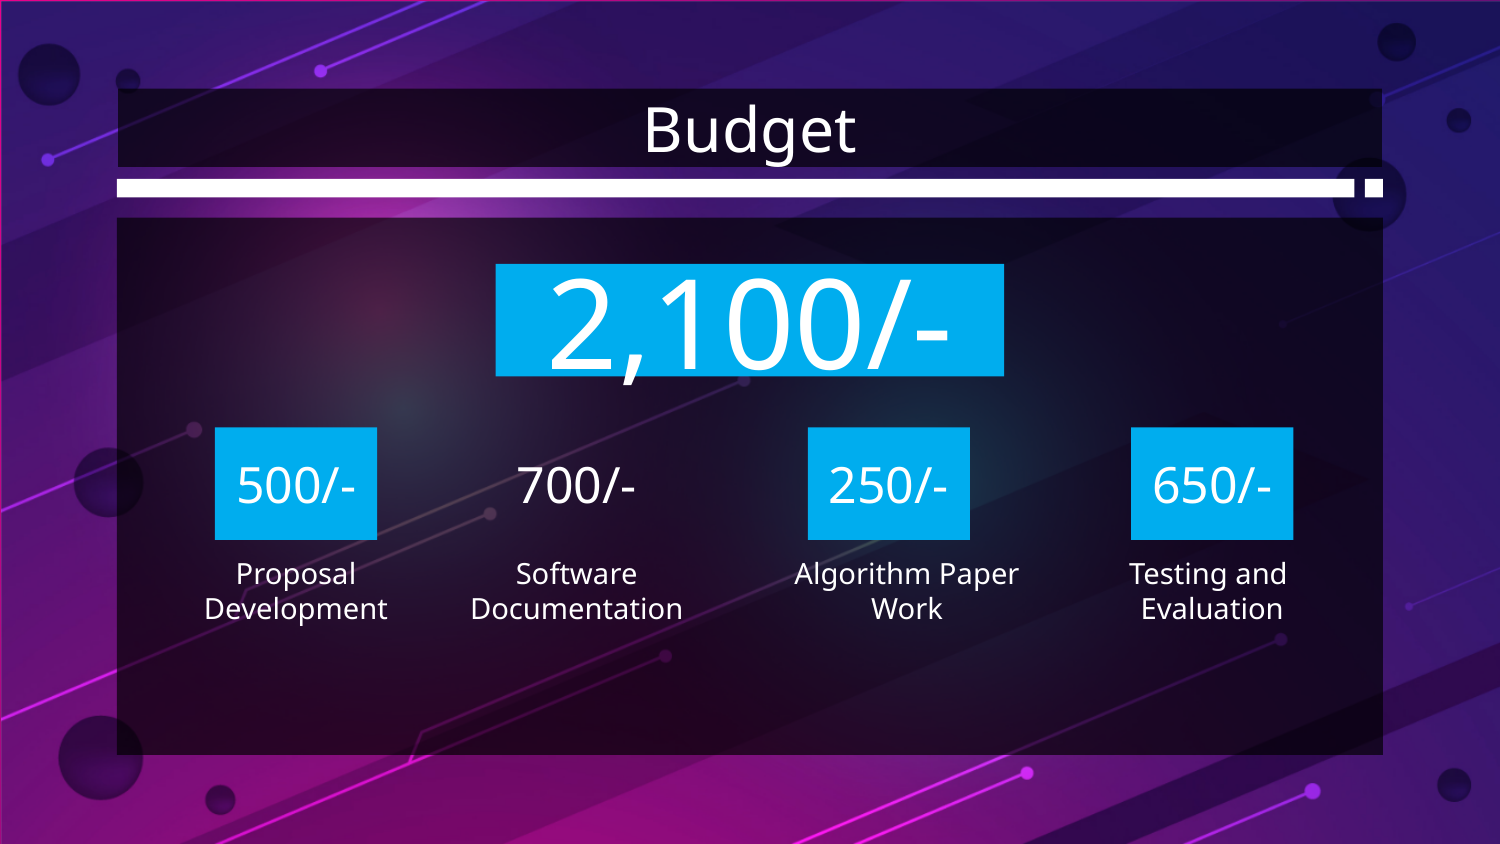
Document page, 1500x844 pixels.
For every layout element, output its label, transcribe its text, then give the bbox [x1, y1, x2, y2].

subtitle Testing and Evaluation [1060, 539, 1365, 629]
subtitle Proposal Development [143, 540, 424, 629]
text_box 700/- [495, 427, 658, 540]
title 650/- [1131, 427, 1294, 540]
title 500/- [214, 427, 378, 540]
title 250/- [807, 427, 970, 540]
title 2,100/- [495, 263, 1005, 377]
subtitle Algorithm Paper Work [754, 539, 1060, 629]
title Budget [118, 88, 1382, 167]
text_box Software Documentation [424, 540, 730, 629]
picture [2, 2, 1500, 844]
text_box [116, 178, 1384, 198]
